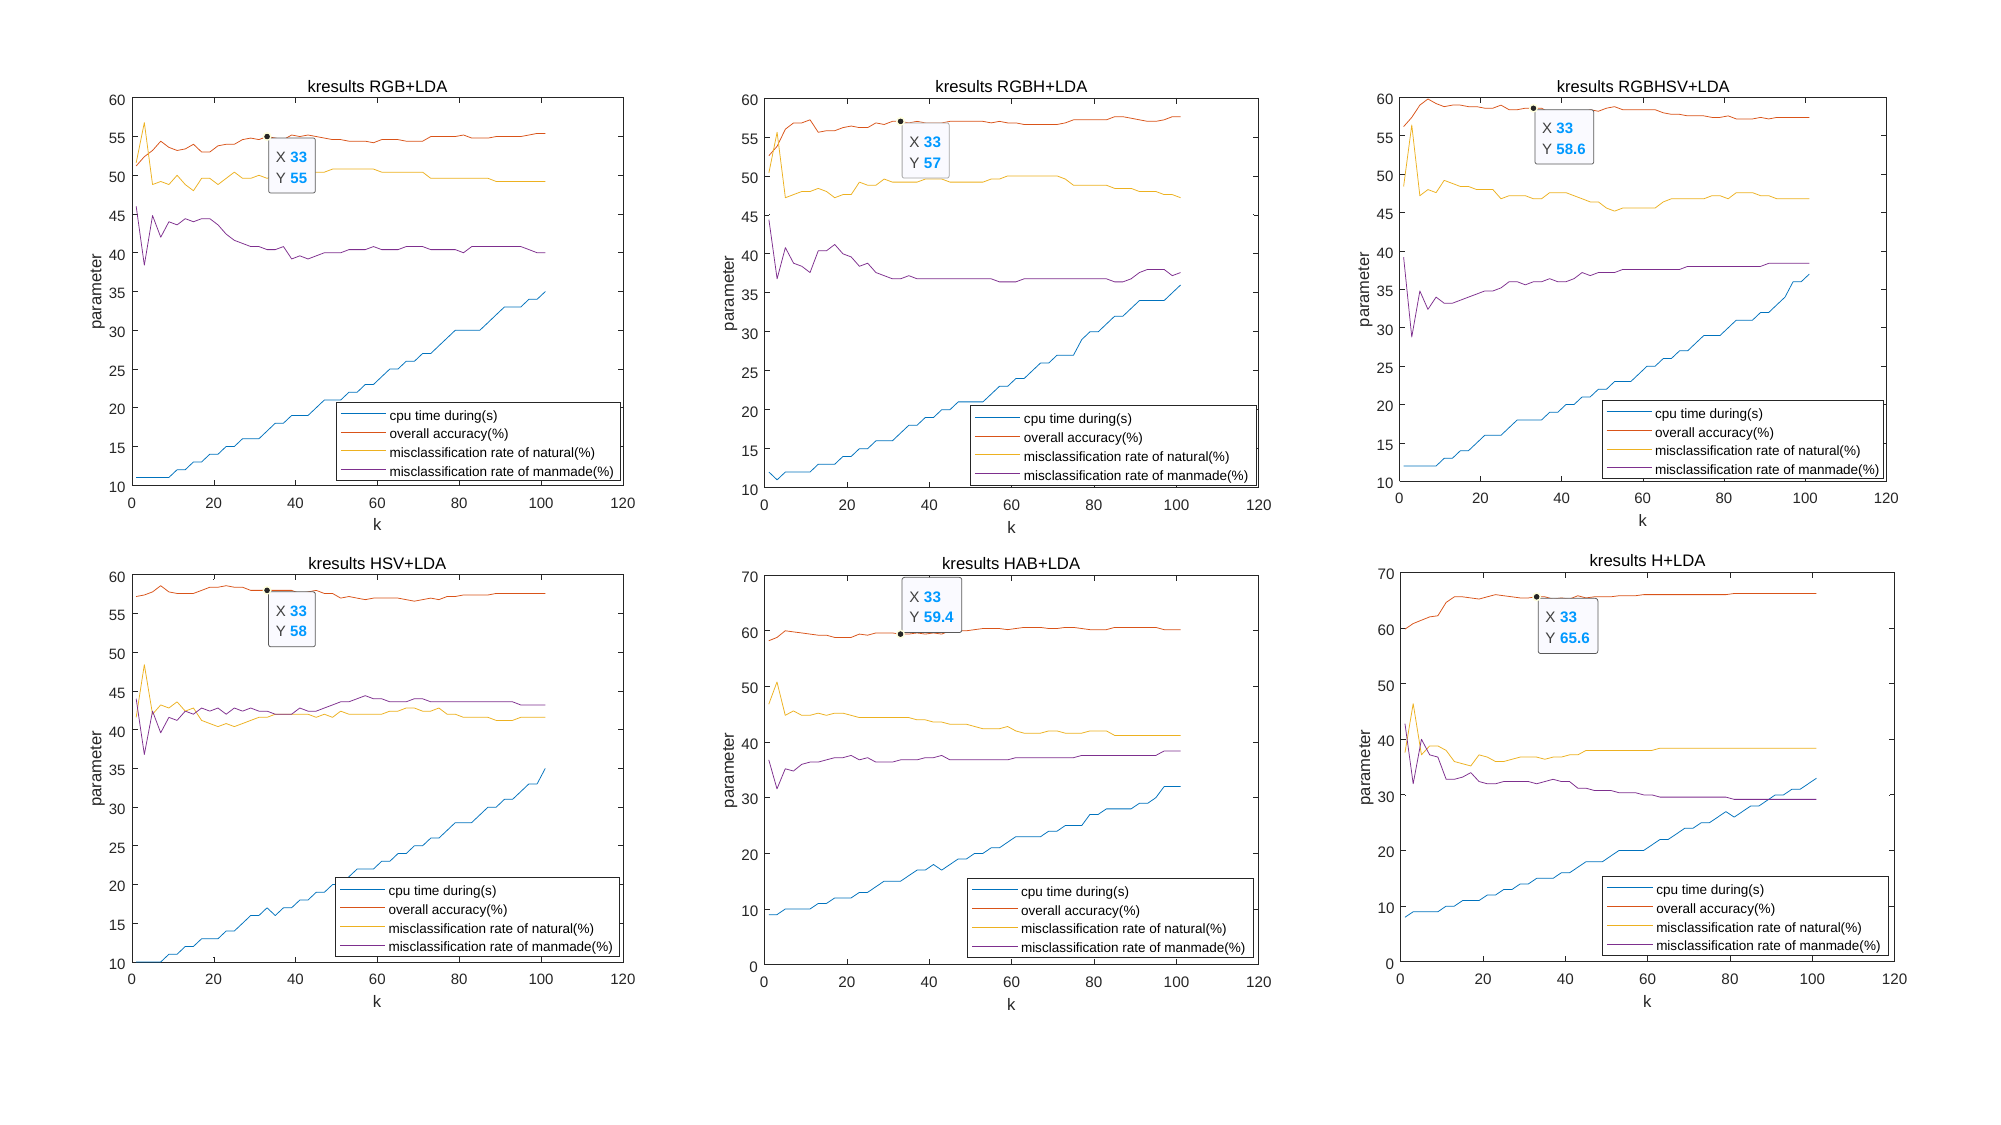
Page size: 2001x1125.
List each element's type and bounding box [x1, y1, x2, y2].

picture [49, 62, 1954, 1017]
